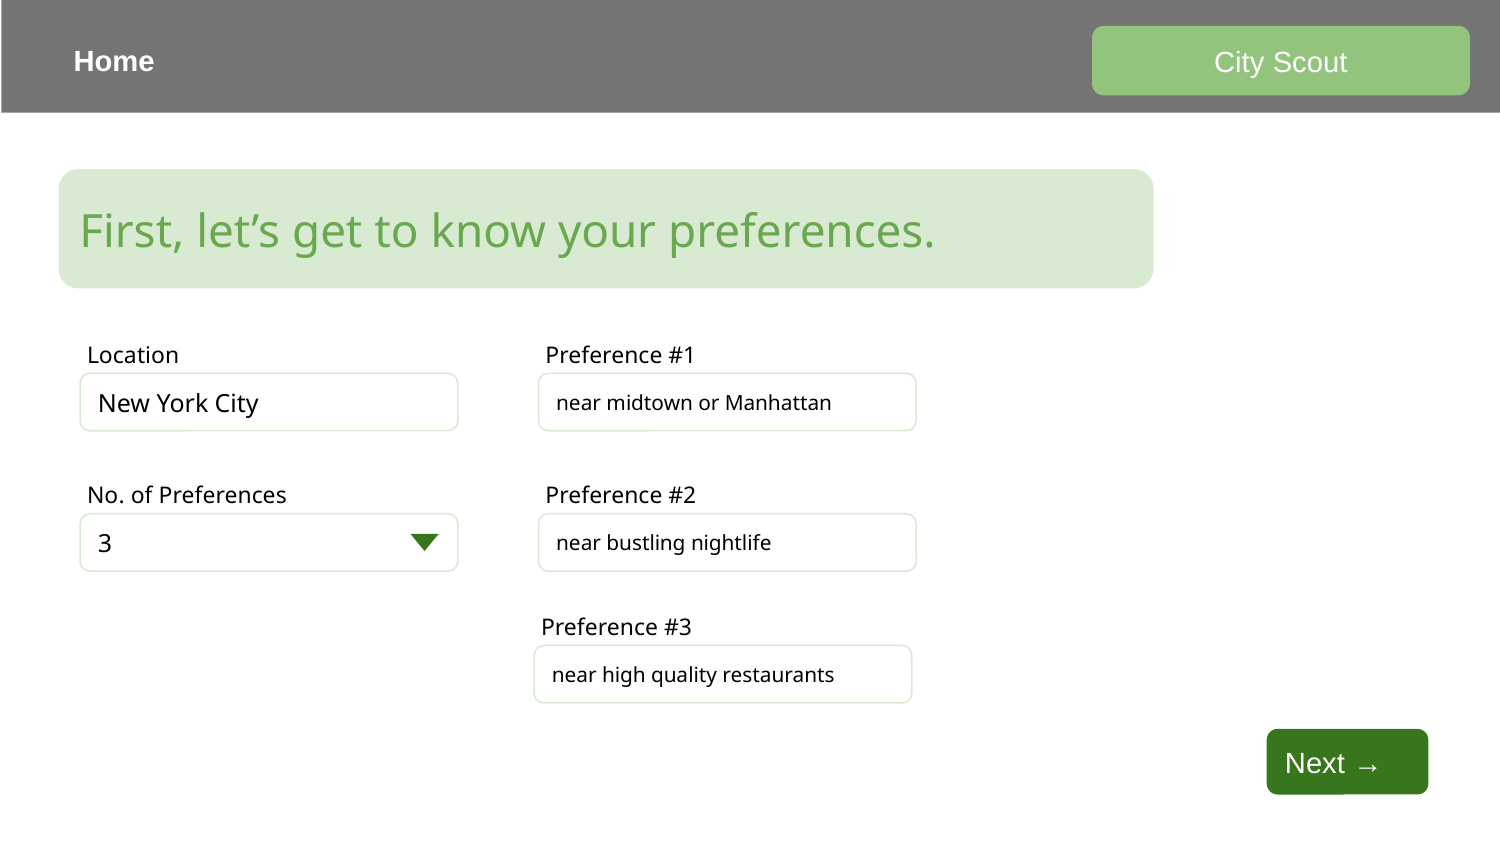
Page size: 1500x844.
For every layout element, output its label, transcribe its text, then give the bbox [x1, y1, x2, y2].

text_box Home [58, 27, 179, 93]
text_box Preference #1 [530, 326, 741, 382]
text_box [1, 0, 1500, 113]
text_box near bustling nightlife [538, 513, 917, 572]
text_box Location [72, 326, 283, 382]
text_box Preference #3 [526, 598, 789, 654]
text_box near midtown or Manhattan [538, 373, 917, 431]
text_box New York City [80, 373, 458, 431]
text_box Preference #2 [530, 467, 794, 523]
text_box 3 [80, 513, 458, 572]
text_box City Scout [1092, 25, 1471, 96]
text_box [410, 533, 439, 552]
text_box No. of Preferences [72, 467, 335, 523]
text_box First, let’s get to know your preferences. [58, 169, 1154, 289]
text_box Next → [1266, 728, 1429, 795]
text_box near high quality restaurants [534, 645, 912, 703]
